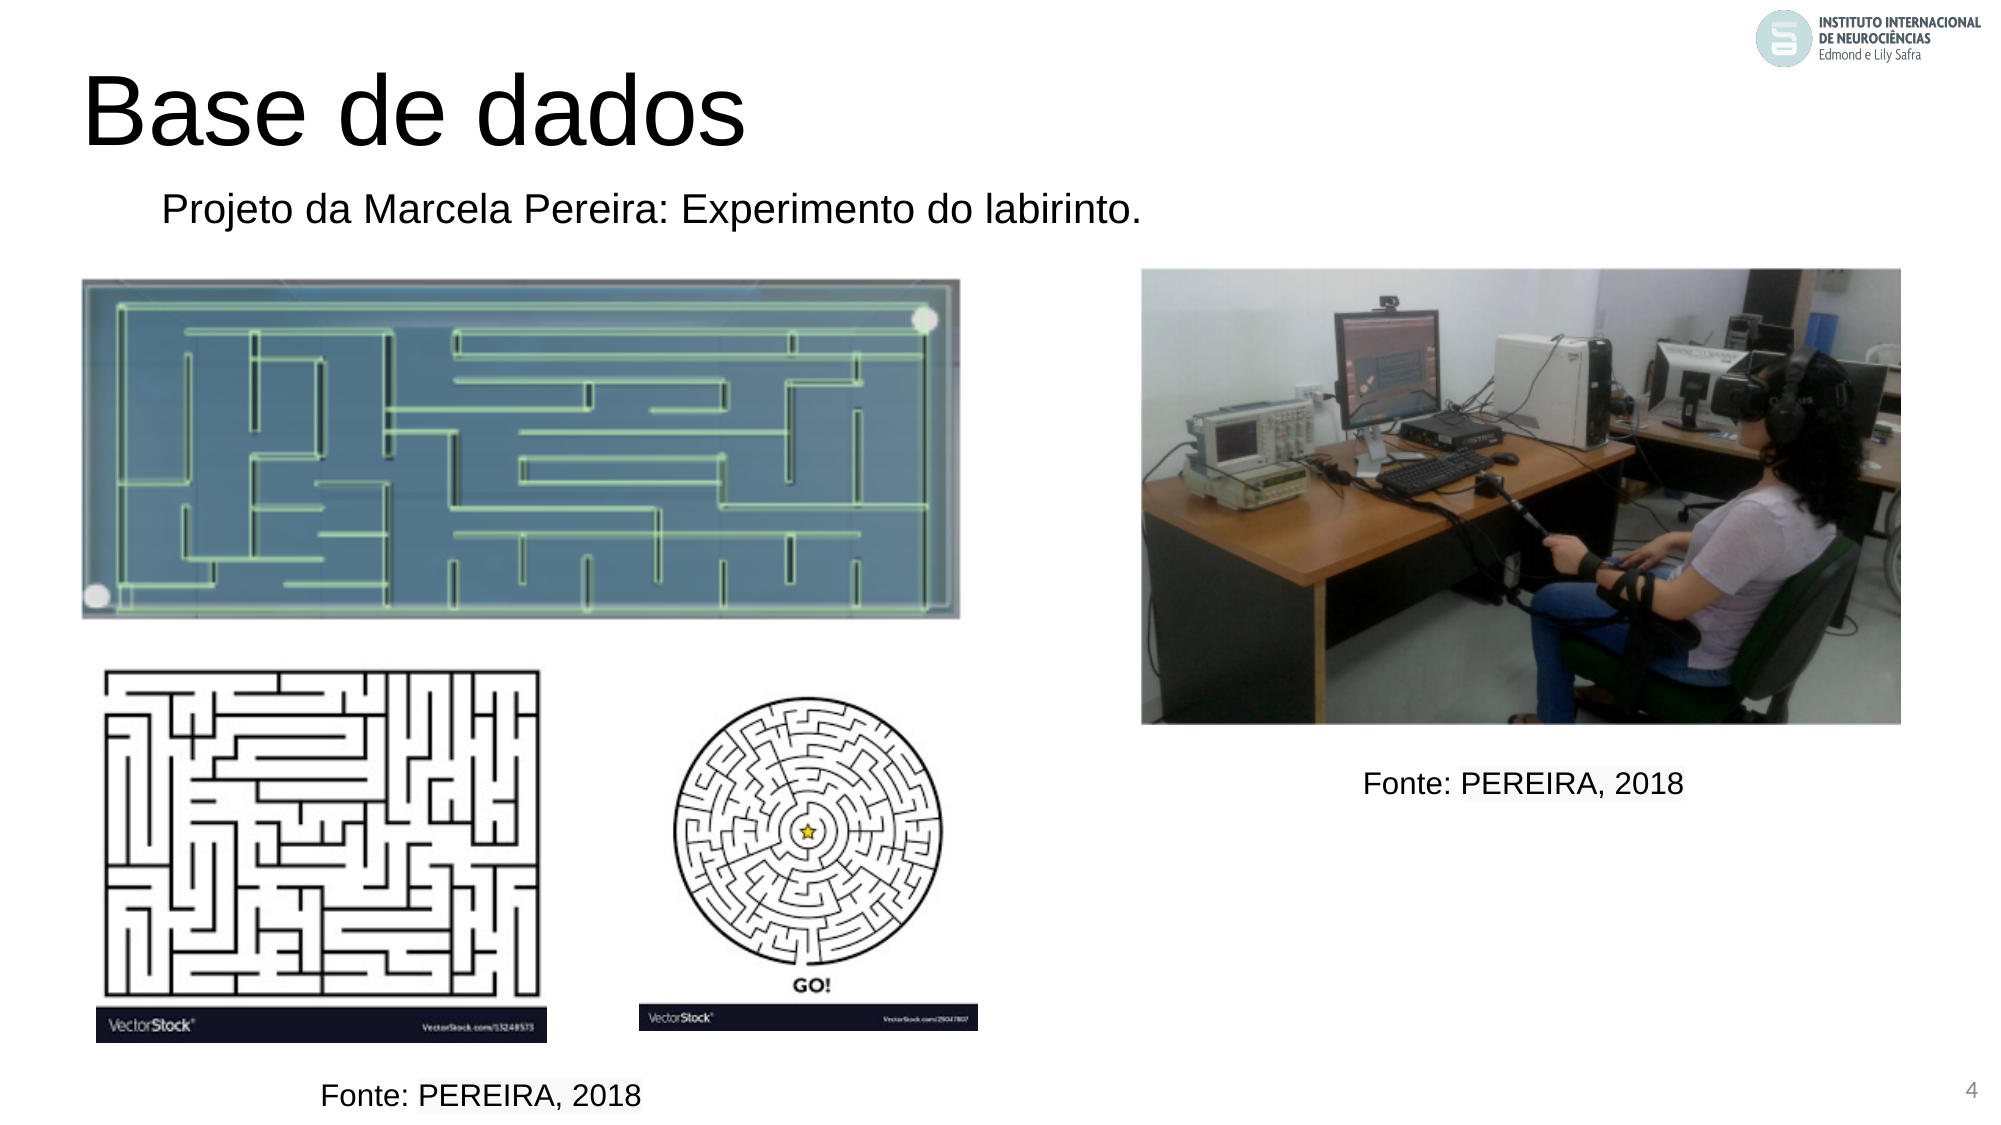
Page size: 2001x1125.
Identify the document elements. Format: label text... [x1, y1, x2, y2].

picture [1141, 267, 1901, 725]
text_box Base de dados [66, 38, 1563, 175]
picture [96, 662, 547, 1044]
picture [1755, 10, 1981, 67]
text_box Fonte: PEREIRA, 2018 [1347, 748, 1781, 805]
picture [66, 248, 978, 637]
text_box Projeto da Marcela Pereira: Experimento do labirinto. [71, 174, 1867, 1037]
slide_number ‹#› [1543, 1058, 1994, 1119]
text_box Fonte: PEREIRA, 2018 [305, 1060, 739, 1117]
picture [639, 666, 978, 1031]
